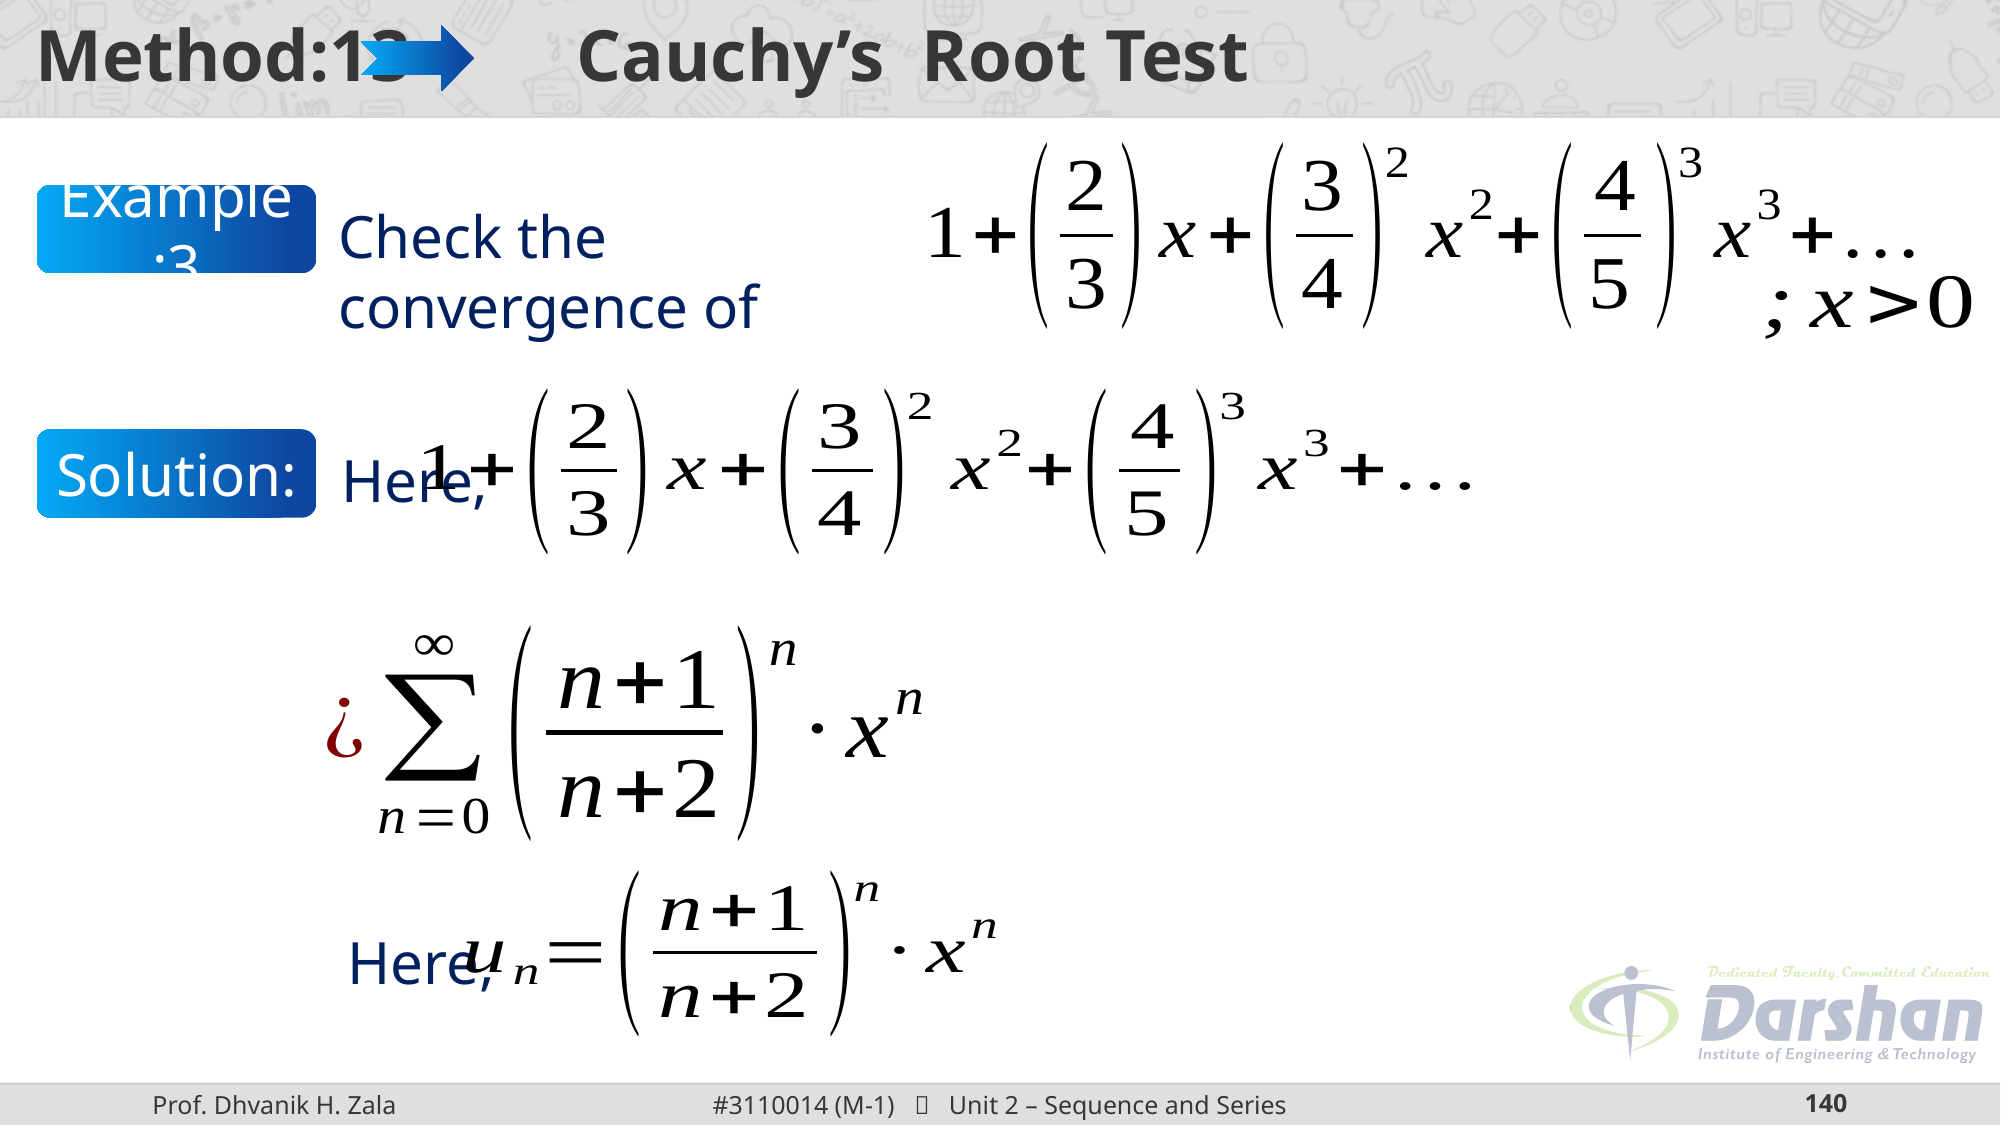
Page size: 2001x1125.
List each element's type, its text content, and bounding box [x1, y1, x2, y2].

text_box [326, 381, 1477, 557]
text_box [332, 863, 1001, 1039]
text_box Example:3 [36, 184, 317, 274]
text_box Therefore, by limit comparison test both the series are convergent or divergent [1570, 966, 1990, 1063]
text_box Solution: [36, 429, 317, 518]
text_box [361, 25, 475, 92]
text_box Check the convergence of [323, 193, 948, 270]
